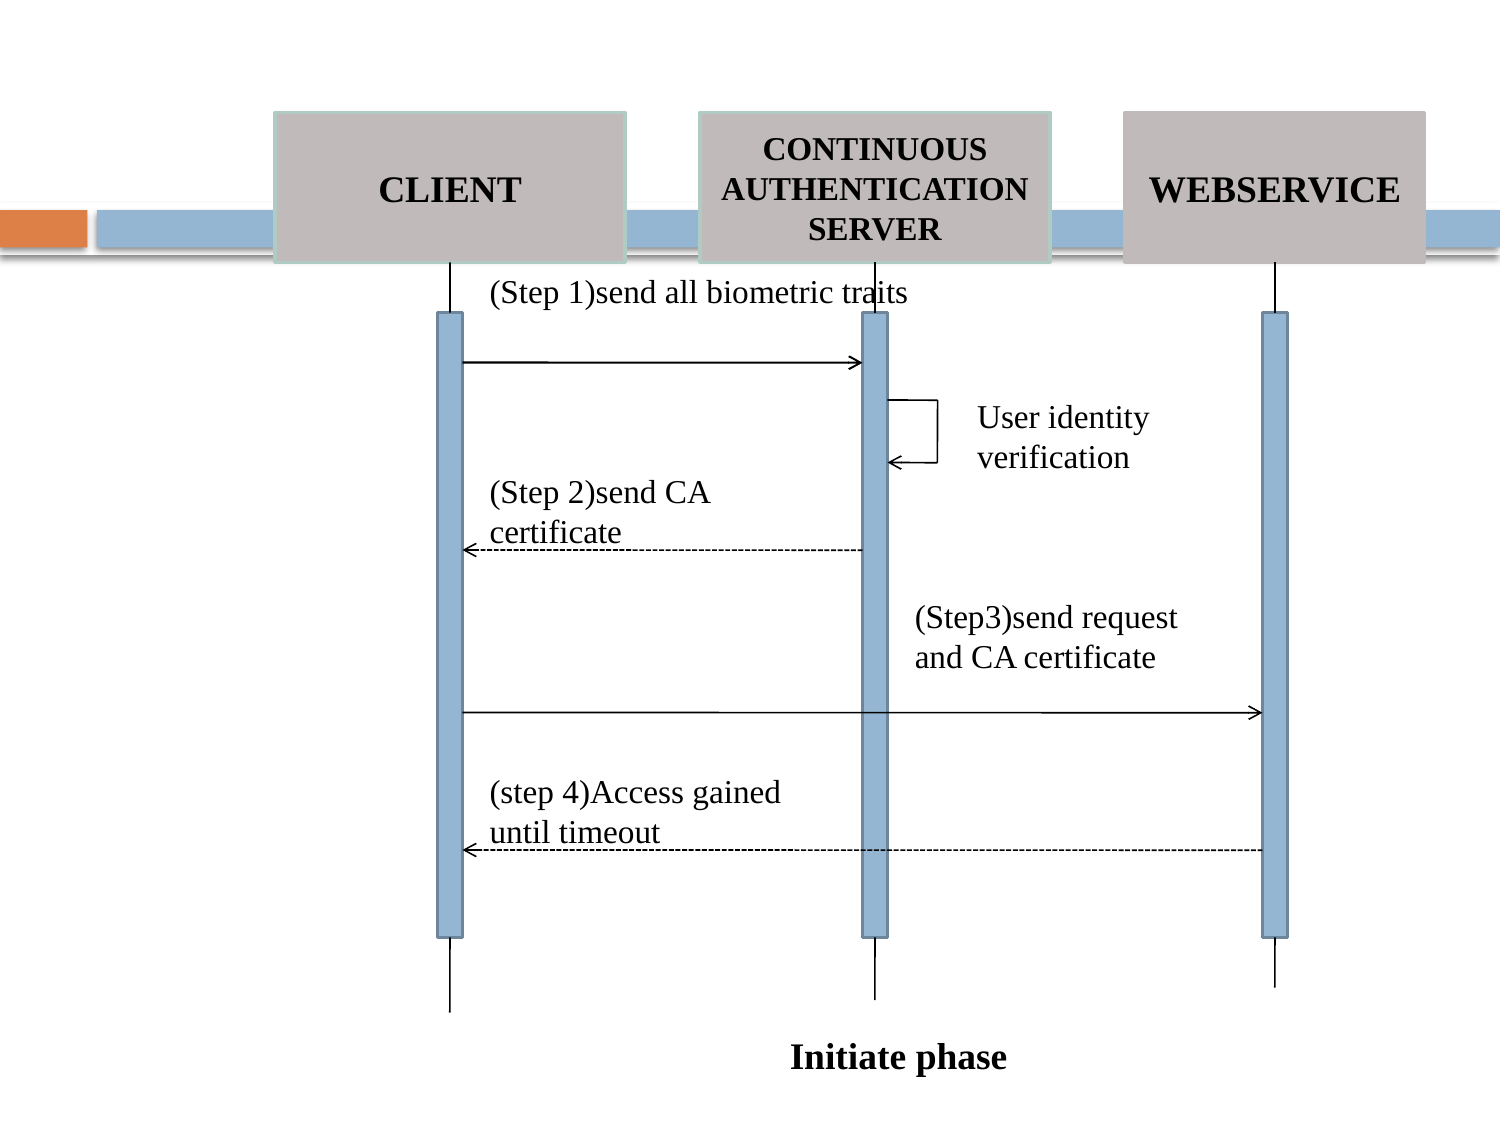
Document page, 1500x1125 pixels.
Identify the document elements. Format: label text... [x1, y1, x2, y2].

text_box (Step3)send request and CA certificate [900, 587, 1238, 682]
text_box User identity verification [962, 387, 1263, 483]
text_box CONTINUOUS AUTHENTICATION SERVER [698, 111, 1052, 264]
text_box (Step 1)send all biometric traits [474, 262, 925, 318]
text_box [861, 318, 889, 711]
text_box (step 4)Access gained until timeout [474, 762, 850, 849]
text_box [861, 723, 889, 849]
text_box [1261, 311, 1289, 939]
text_box [861, 861, 889, 939]
text_box CLIENT [273, 111, 627, 264]
text_box [436, 311, 464, 939]
text_box (Step 2)send CA certificate [474, 462, 850, 549]
text_box WEBSERVICE [1123, 111, 1426, 264]
text_box Initiate phase [774, 1024, 1025, 1125]
